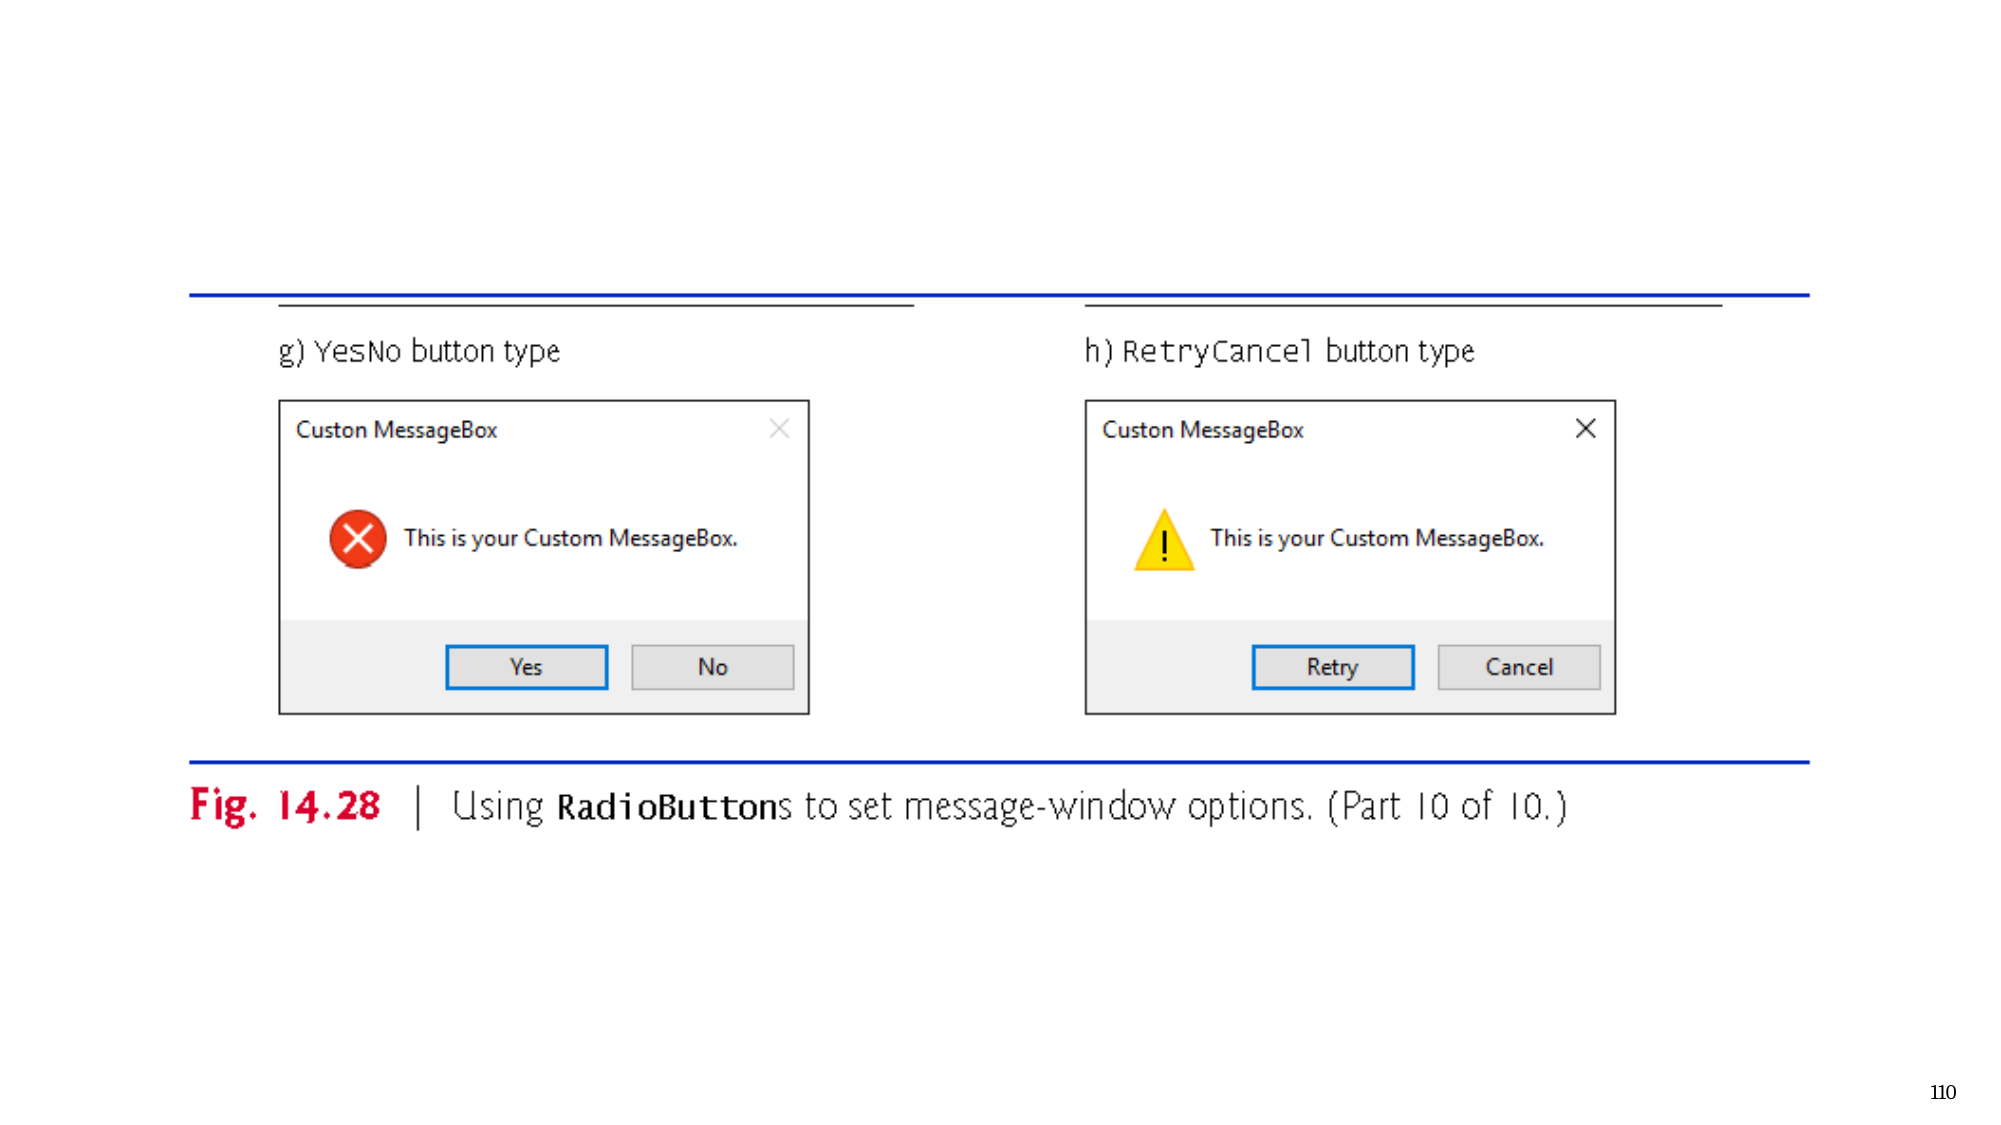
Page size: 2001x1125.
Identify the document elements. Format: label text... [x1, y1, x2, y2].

slide_number 110 [1891, 1051, 1972, 1112]
picture [0, 103, 2000, 1021]
